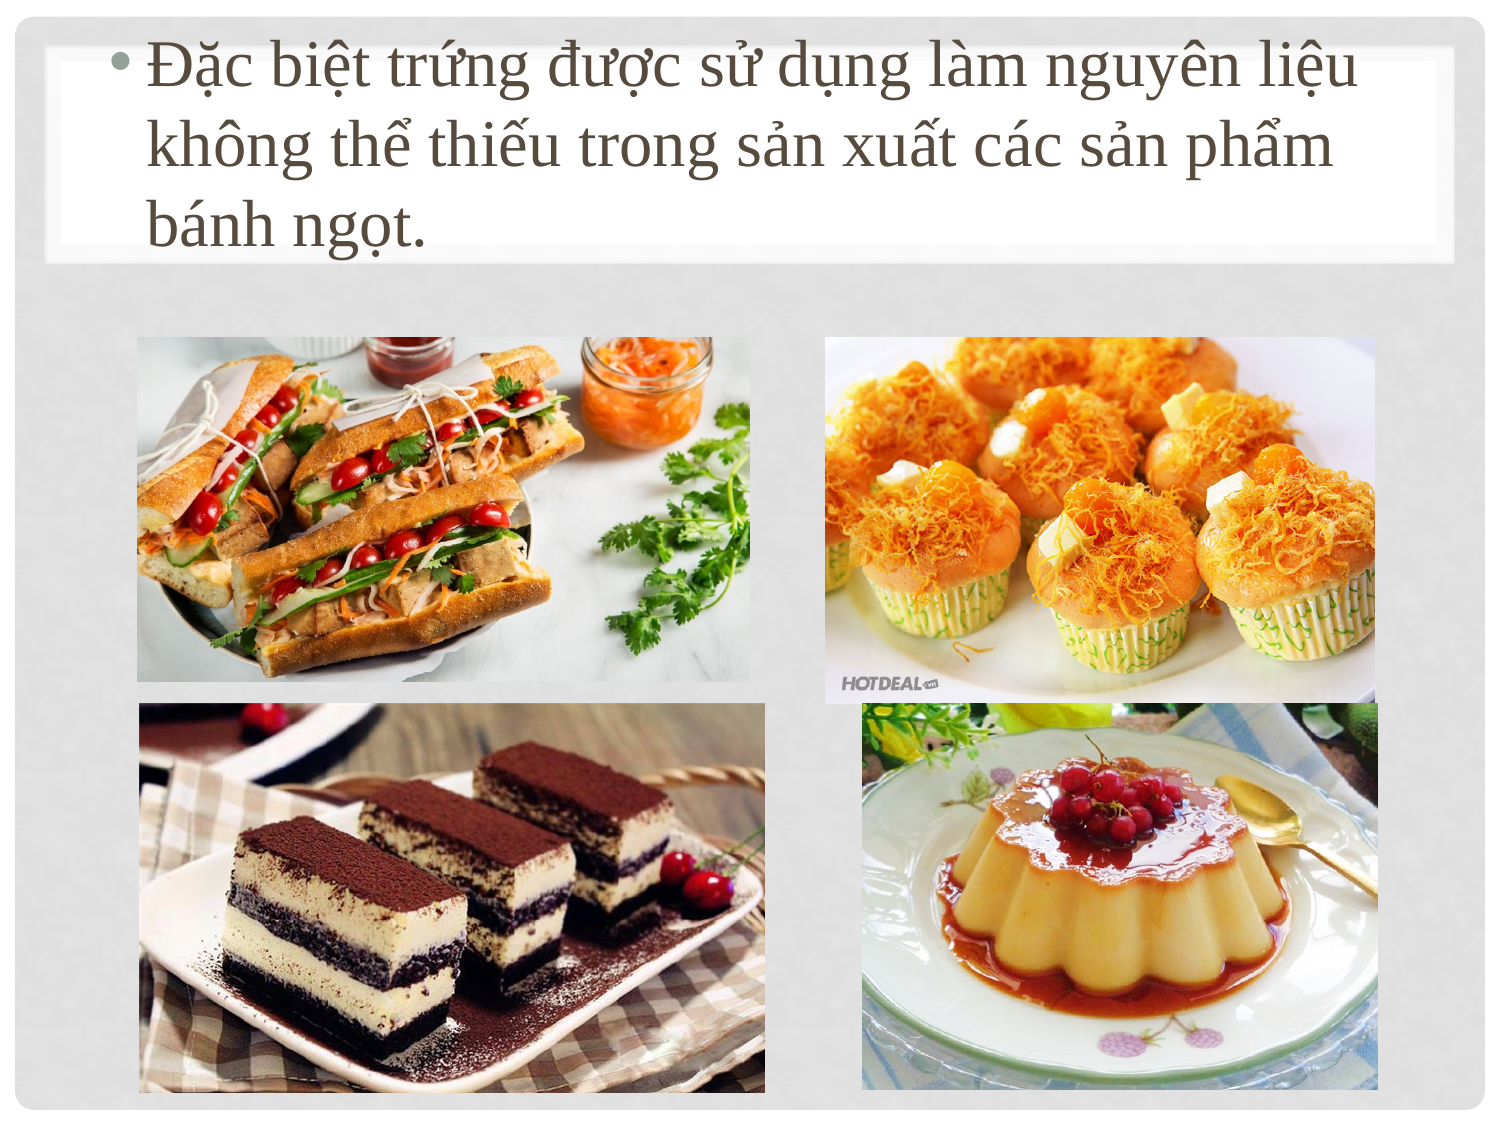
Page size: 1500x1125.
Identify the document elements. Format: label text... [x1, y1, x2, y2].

list Đặc biệt trứng được sử dụng làm nguyên liệu không thể thiếu trong sản xuất các sản phẩm bánh ngọt. [75, 12, 1475, 1125]
picture [139, 703, 765, 1093]
picture [137, 337, 751, 683]
picture [824, 337, 1378, 1091]
